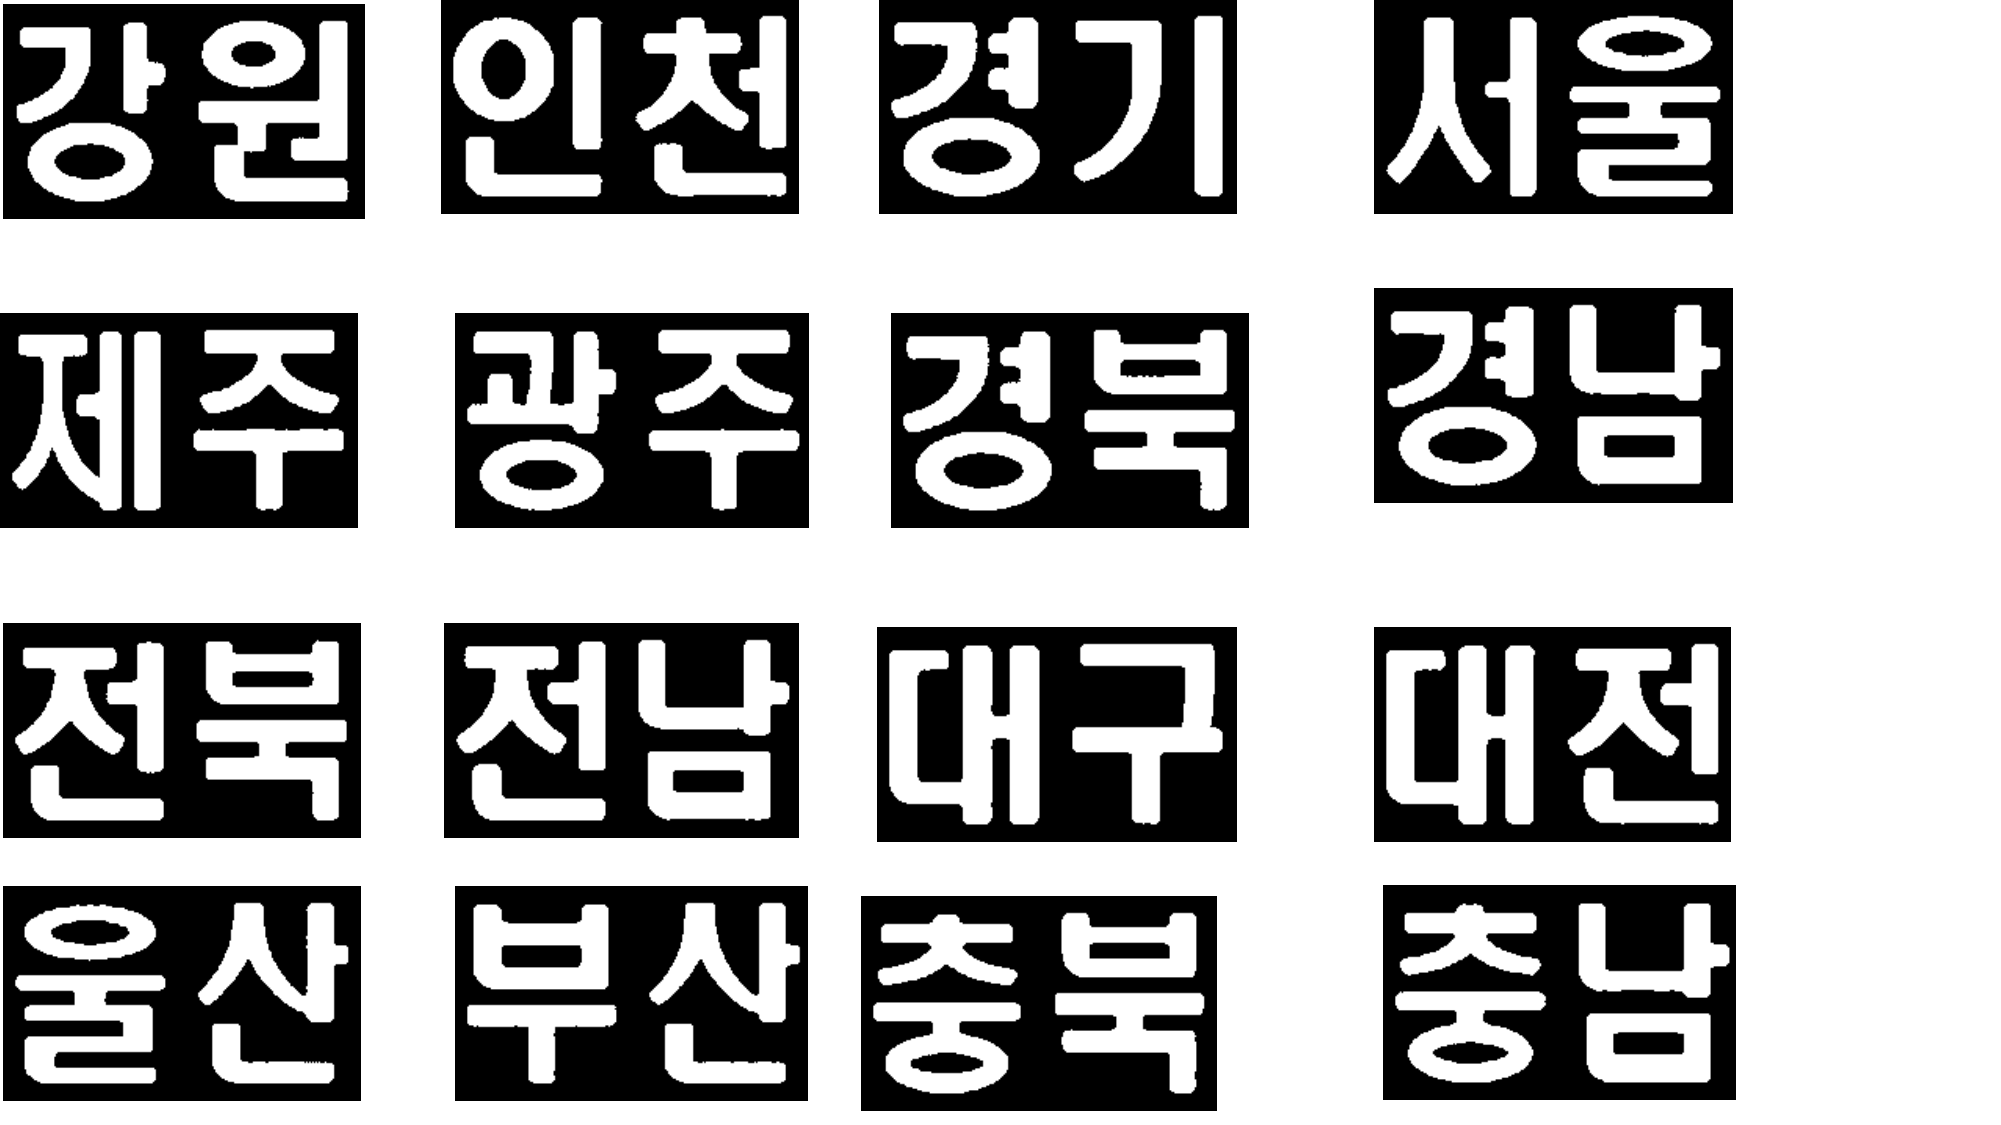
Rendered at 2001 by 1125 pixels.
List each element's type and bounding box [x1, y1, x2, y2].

picture [1374, 288, 1733, 503]
picture [1374, 627, 1731, 842]
picture [891, 313, 1249, 528]
picture [441, 0, 799, 215]
picture [3, 623, 361, 838]
picture [1374, 0, 1733, 215]
picture [444, 623, 799, 838]
picture [879, 0, 1237, 215]
picture [0, 313, 358, 528]
picture [3, 886, 361, 1101]
picture [455, 886, 808, 1101]
picture [861, 896, 1217, 1111]
picture [455, 313, 809, 528]
picture [877, 627, 1237, 842]
picture [3, 4, 364, 219]
picture [1383, 885, 1736, 1100]
